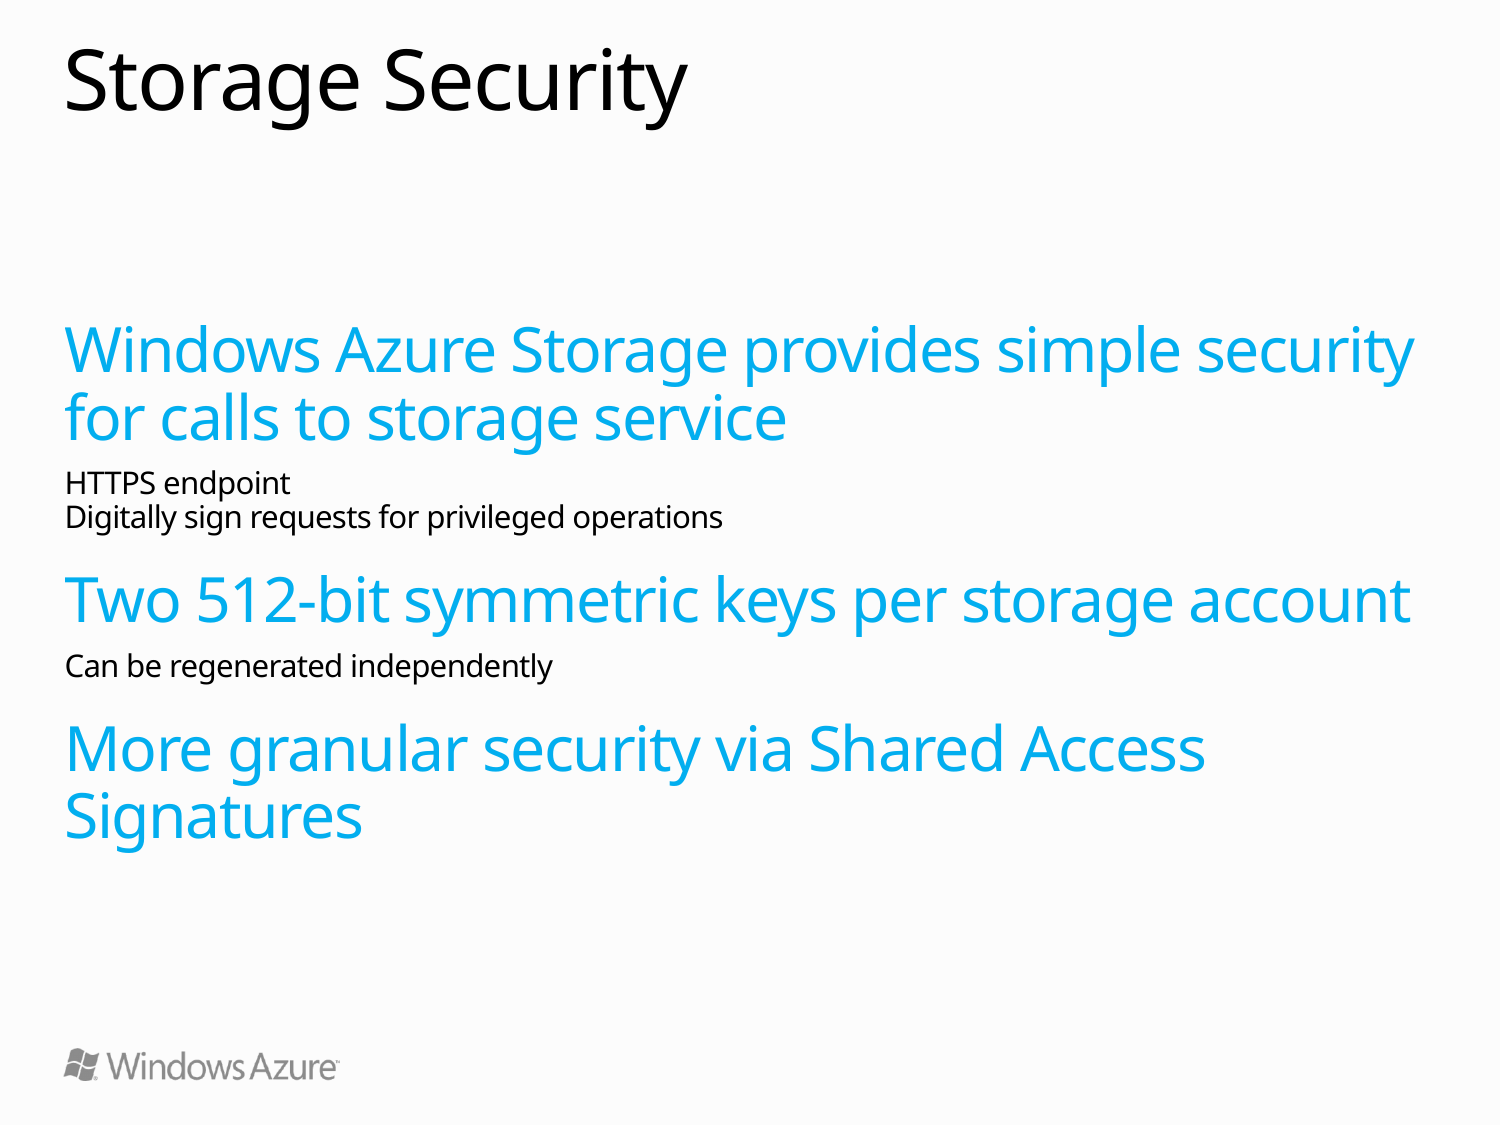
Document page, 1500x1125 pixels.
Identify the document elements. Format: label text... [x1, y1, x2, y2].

title Storage Security [63, 37, 1436, 130]
list Windows Azure Storage provides simple security for calls to storage service HTTPS endpoint Digitally sign requests for privileged operations Two 512-bit symmetric keys per storage account Can be regenerated independently More granular security via Shared Access Signatures [64, 318, 1436, 791]
